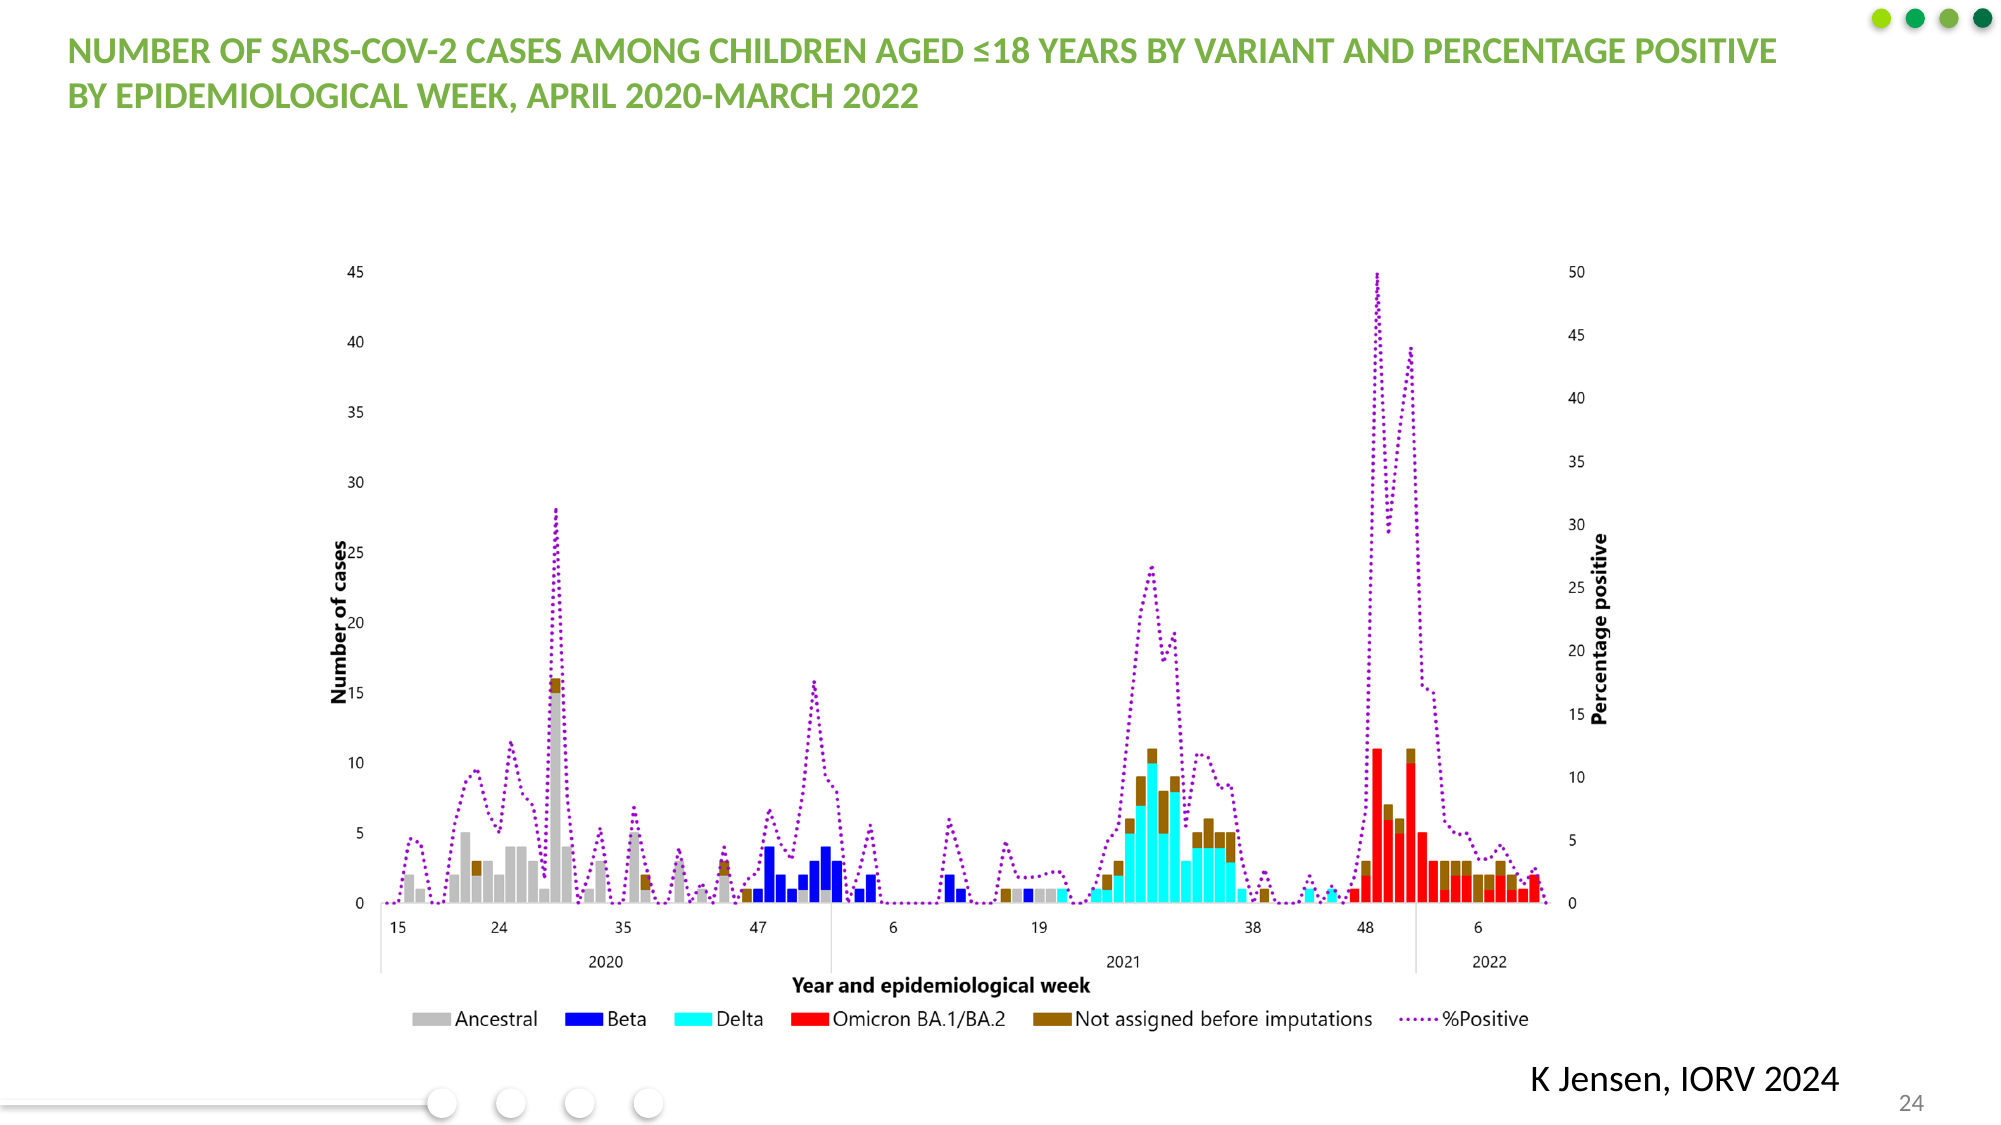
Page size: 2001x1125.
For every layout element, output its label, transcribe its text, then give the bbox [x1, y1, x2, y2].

picture [329, 266, 1611, 1032]
text_box K Jensen, IORV 2024 [1515, 1047, 1907, 1107]
slide_number 24 [1520, 1078, 1940, 1125]
title Number of SARS-CoV-2 cases among children aged ≤18 years by variant and percentage positive by epidemiological week, April 2020-March 2022 [52, 18, 1835, 124]
